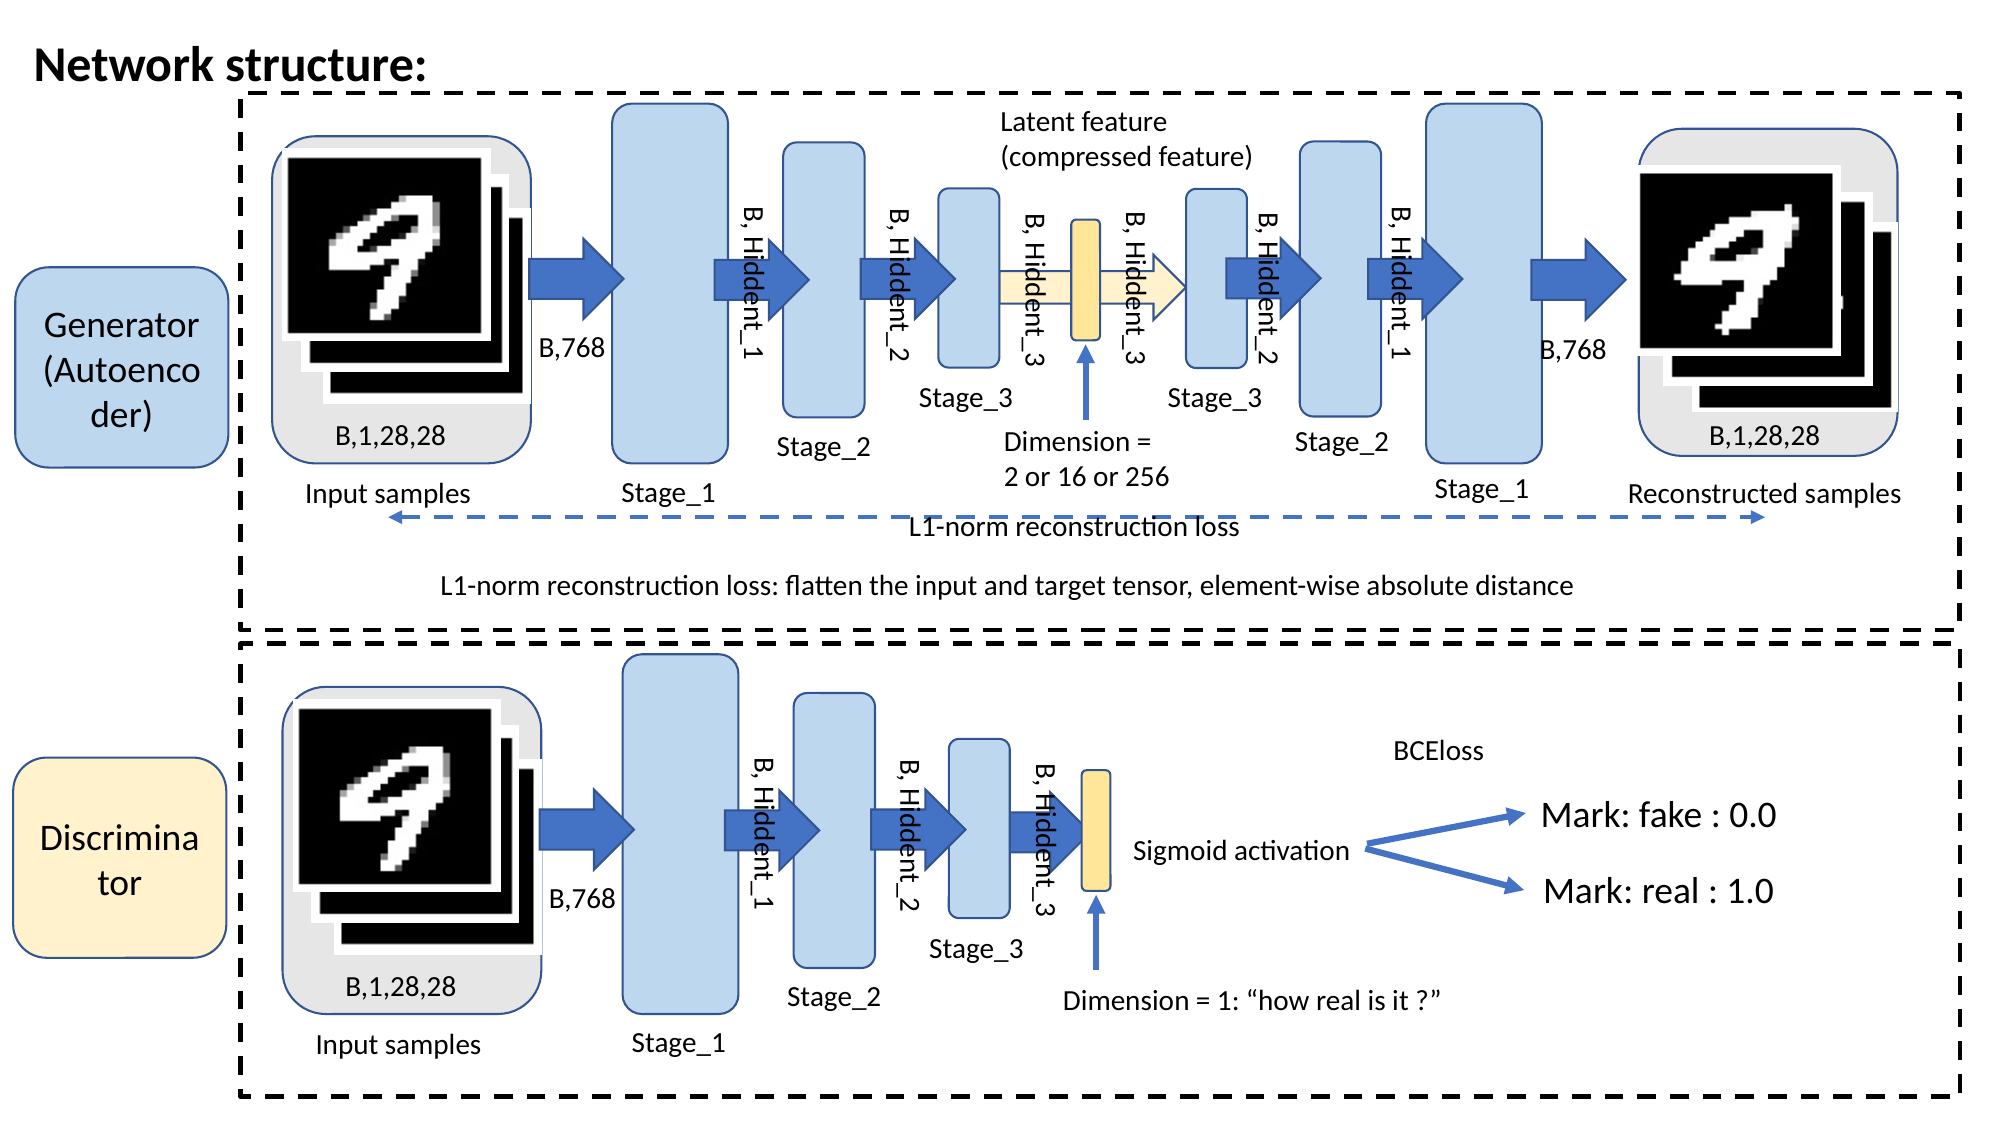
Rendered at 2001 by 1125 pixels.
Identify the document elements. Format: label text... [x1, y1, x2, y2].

picture [1631, 165, 1898, 412]
text_box [281, 700, 543, 1016]
text_box [792, 801, 821, 860]
text_box Stage_2 [1279, 414, 1404, 465]
text_box [713, 258, 730, 301]
text_box [781, 250, 811, 310]
text_box [1063, 270, 1070, 305]
text_box [1429, 244, 1464, 314]
text_box [1079, 643, 1960, 1097]
text_box [1638, 127, 1899, 457]
text_box [240, 643, 1076, 1097]
text_box [870, 808, 887, 851]
text_box Network structure: [18, 23, 1020, 99]
text_box [1367, 257, 1378, 300]
text_box Discriminator [12, 756, 228, 959]
picture [282, 148, 531, 404]
text_box Mark: fake : 0.0 [1525, 783, 1792, 843]
text_box B, Hiddent_1 [1378, 192, 1429, 375]
text_box [792, 691, 877, 970]
text_box [271, 150, 532, 465]
text_box [1296, 252, 1323, 305]
text_box B, Hiddent_2 [876, 193, 927, 377]
text_box [1102, 270, 1112, 305]
text_box Sigmoid activation [1118, 823, 1366, 874]
text_box [240, 99, 1076, 630]
text_box [1079, 93, 1960, 630]
text_box Stage_2 [772, 970, 897, 1020]
text_box Input samples [290, 467, 487, 518]
text_box Input samples [300, 1018, 497, 1068]
text_box [611, 102, 730, 465]
text_box L1-norm reconstruction loss: flatten the input and target tensor, element-wise absolute distance [1079, 559, 1612, 609]
text_box [1425, 102, 1543, 461]
text_box B,1,28,28 [330, 959, 472, 1010]
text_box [1367, 849, 1525, 891]
text_box B,768 [542, 871, 631, 922]
text_box L1-norm reconstruction loss: flatten the input and target tensor, element-wise absolute distance [425, 559, 1076, 609]
text_box B,768 [1524, 322, 1622, 373]
text_box Dimension = 1: “how real is it ?” [1048, 973, 1076, 1024]
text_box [1367, 813, 1525, 844]
text_box [1079, 218, 1102, 342]
text_box [1225, 257, 1245, 300]
text_box [1298, 140, 1383, 414]
text_box [1530, 237, 1628, 322]
text_box Mark: real : 1.0 [1528, 858, 1789, 919]
text_box B, Hiddent_1 [741, 742, 792, 926]
text_box [294, 685, 543, 808]
text_box Stage_1 [1419, 461, 1544, 512]
text_box Stage_1 [606, 465, 731, 516]
text_box Latent feature (compressed feature) [985, 95, 1076, 180]
picture [293, 699, 542, 955]
text_box [937, 187, 1001, 369]
text_box B,1,28,28 [320, 408, 461, 459]
text_box Stage_3 [1152, 371, 1277, 421]
text_box [621, 653, 740, 1016]
text_box [1080, 769, 1112, 892]
text_box B, Hiddent_2 [887, 744, 937, 928]
text_box L1-norm reconstruction loss [894, 499, 1076, 550]
text_box [937, 799, 967, 860]
text_box Dimension = 2 or 16 or 256 [988, 415, 1076, 499]
text_box [782, 141, 866, 419]
text_box B,1,28,28 [1694, 412, 1836, 459]
text_box B,768 [531, 320, 621, 371]
text_box [1184, 187, 1248, 370]
text_box [542, 787, 636, 871]
text_box Reconstructed samples [1613, 467, 1917, 518]
text_box Stage_3 [903, 370, 1028, 421]
text_box L1-norm reconstruction loss [1079, 499, 1256, 550]
text_box [927, 249, 957, 309]
text_box [1001, 270, 1012, 305]
text_box B, Hiddent_3 [1023, 749, 1073, 933]
text_box Latent feature (compressed feature) [1079, 95, 1269, 180]
text_box Dimension = 1: “how real is it ?” [1079, 973, 1457, 1024]
text_box B, Hiddent_1 [730, 192, 781, 375]
text_box [723, 809, 741, 852]
text_box B, Hiddent_3 [1012, 198, 1063, 382]
text_box Stage_3 [914, 921, 1039, 972]
text_box Stage_1 [616, 1016, 741, 1066]
text_box B, Hiddent_2 [1245, 197, 1296, 381]
text_box [947, 737, 1011, 920]
text_box [1070, 218, 1076, 342]
text_box B, Hiddent_3 [1112, 197, 1163, 380]
text_box [284, 135, 532, 257]
text_box [1163, 262, 1184, 312]
text_box Dimension = 2 or 16 or 256 [1079, 415, 1185, 499]
text_box [531, 236, 626, 320]
text_box Stage_2 [761, 419, 886, 470]
text_box [1637, 356, 1694, 457]
text_box [859, 257, 876, 300]
text_box BCEloss [1378, 723, 1500, 774]
text_box Generator (Autoencoder) [14, 266, 230, 469]
